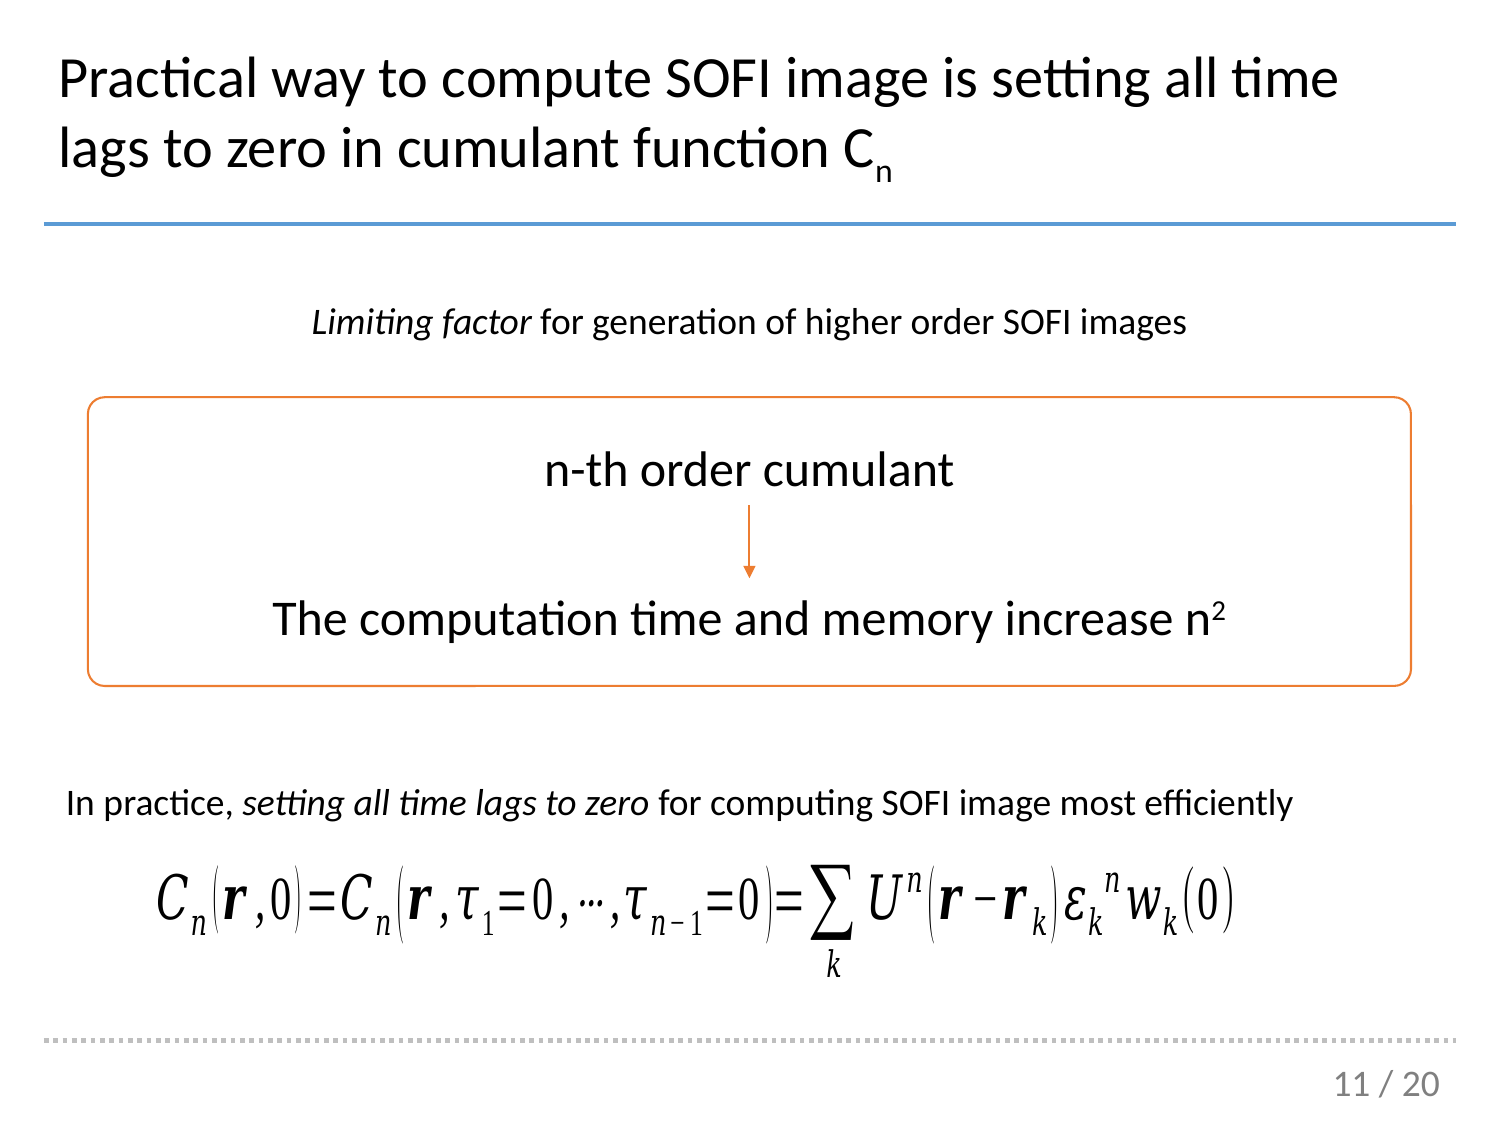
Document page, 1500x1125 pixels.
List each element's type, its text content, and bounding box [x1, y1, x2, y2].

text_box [87, 397, 1411, 686]
text_box 11 / 20 [1317, 1051, 1456, 1112]
text_box Practical way to compute SOFI image is setting all time lags to zero in cumulant function Cn [43, 31, 1456, 197]
text_box Limiting factor for generation of higher order SOFI images [296, 289, 1204, 350]
text_box In practice, setting all time lags to zero for computing SOFI image most efficiently [51, 770, 1310, 831]
